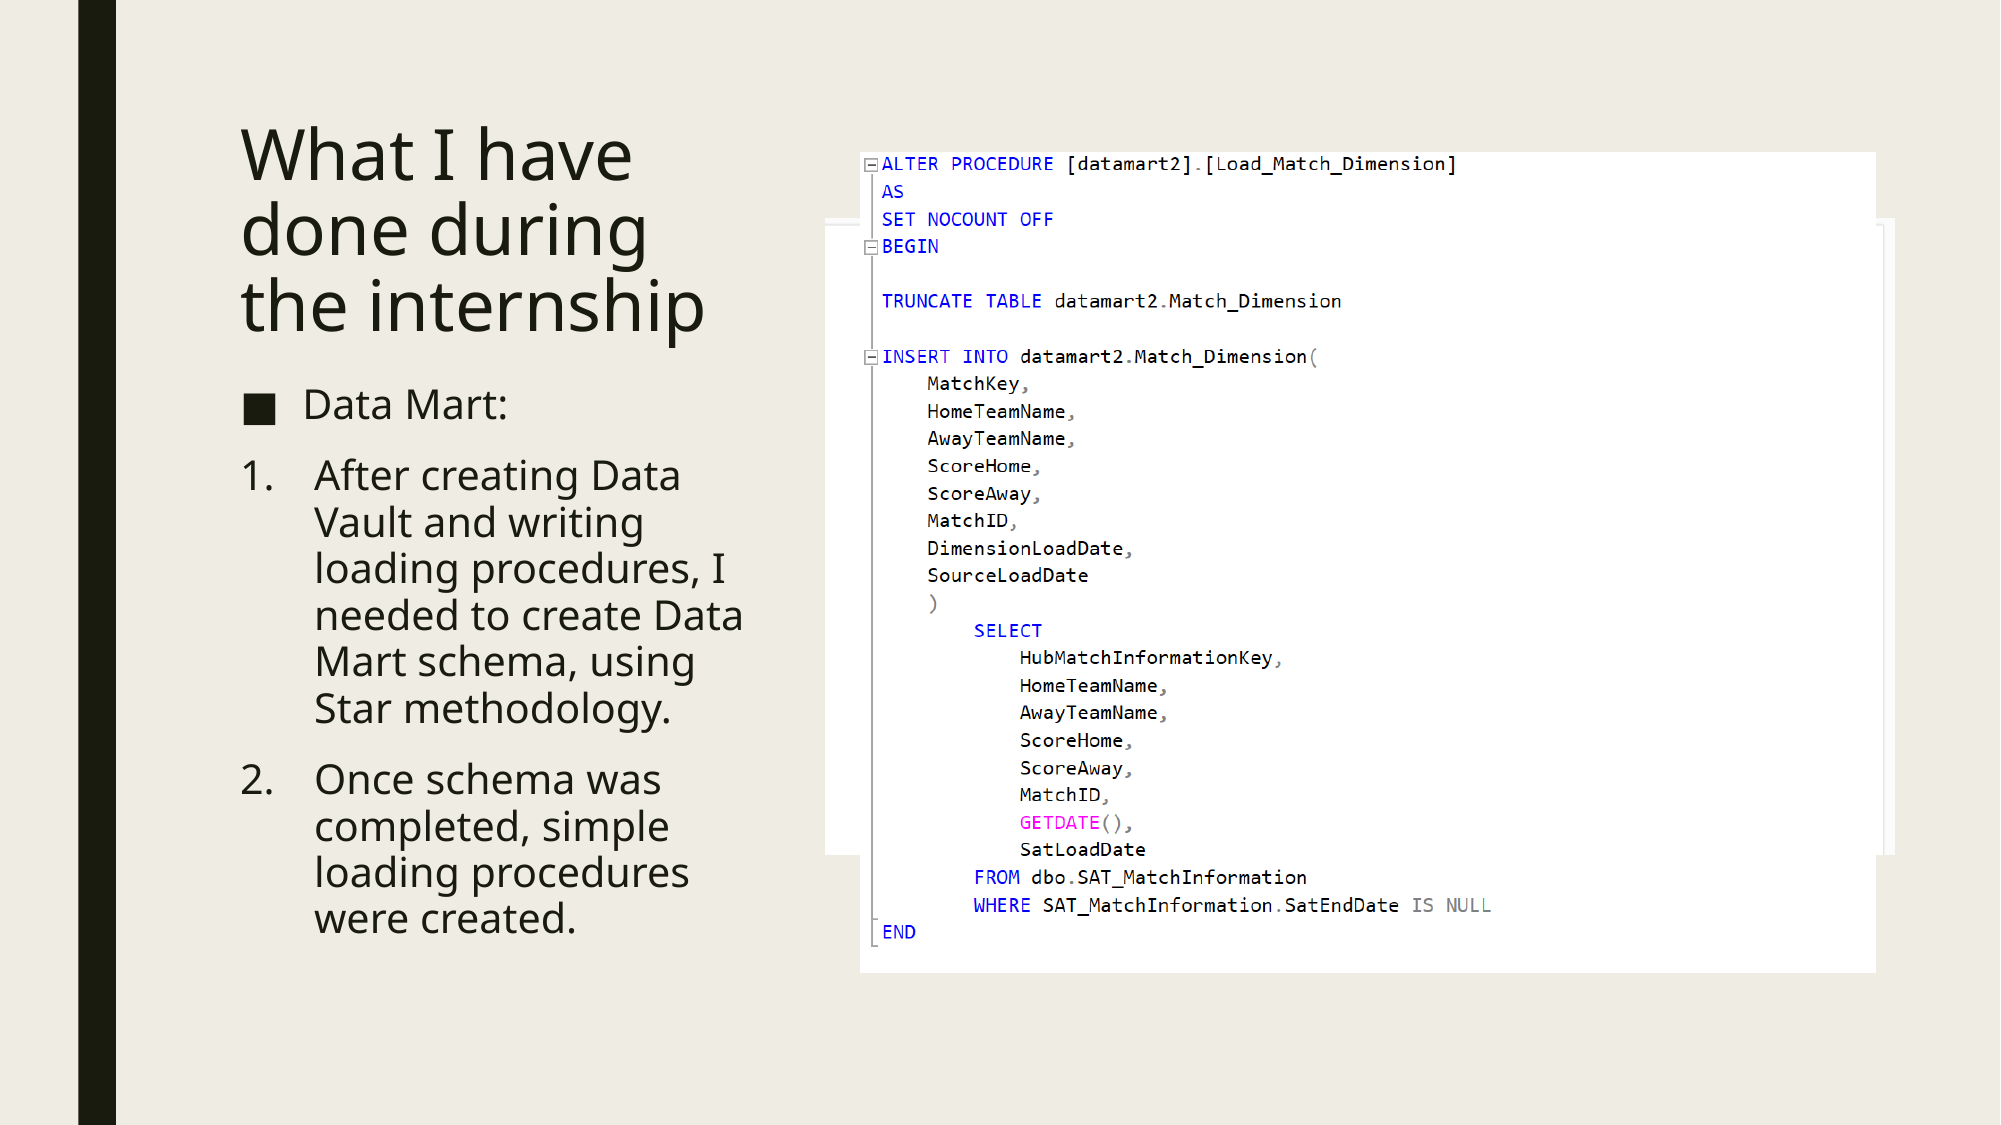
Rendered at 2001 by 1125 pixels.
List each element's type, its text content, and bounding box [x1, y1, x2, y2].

list Data Mart: After creating Data Vault and writing loading procedures, I needed to create Data Mart schema, using Star methodology. Once schema was completed, simple loading procedures were created. [225, 375, 764, 963]
title What I have done during the internship [225, 112, 764, 357]
picture [825, 152, 1895, 973]
